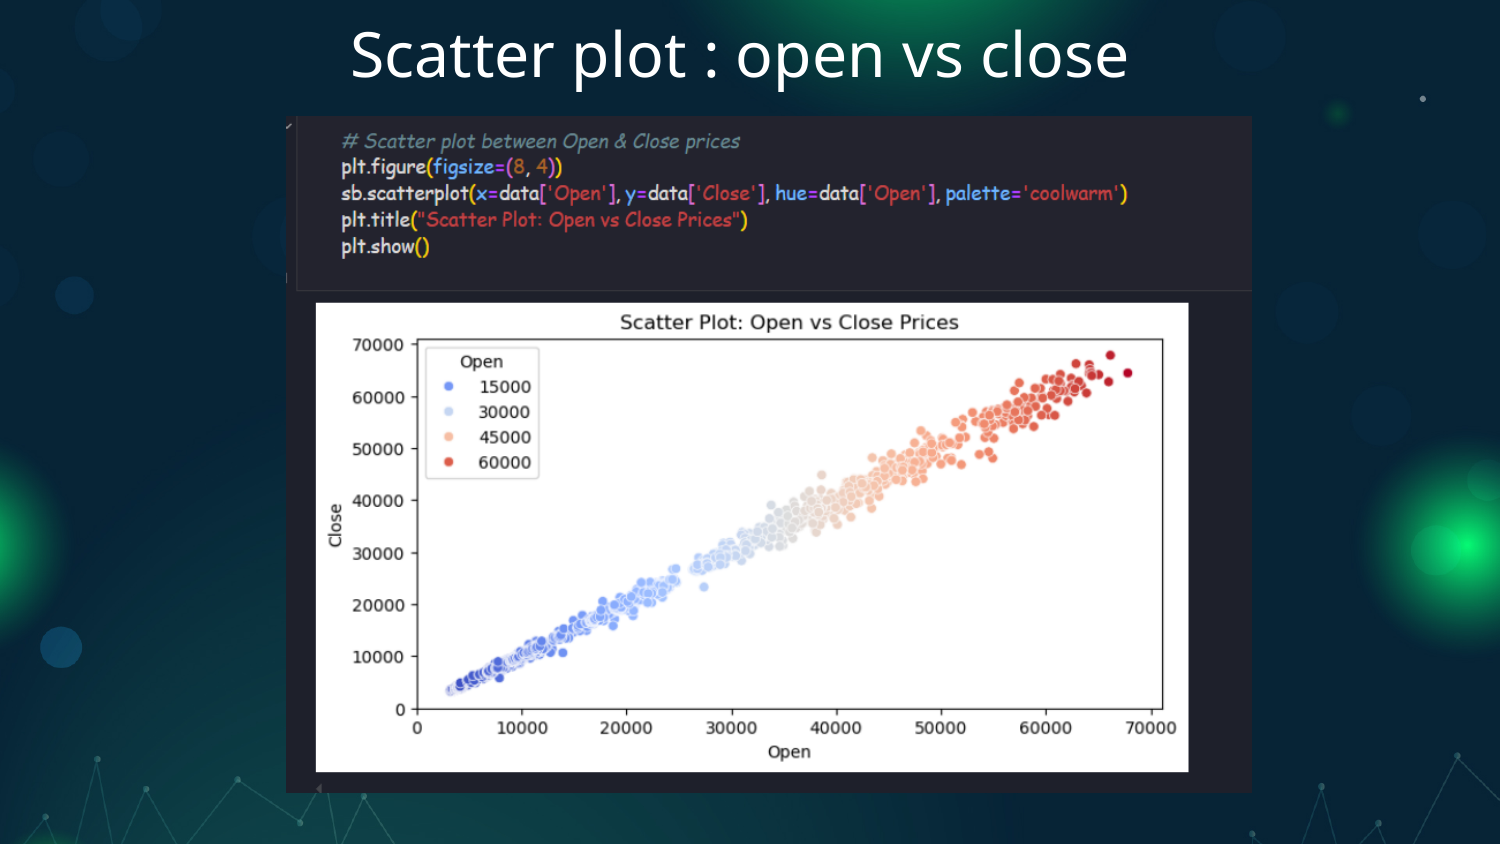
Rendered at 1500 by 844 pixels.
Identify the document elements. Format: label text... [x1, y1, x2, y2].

picture [0, 0, 1500, 844]
title Scatter plot : open vs close [108, 0, 1373, 94]
